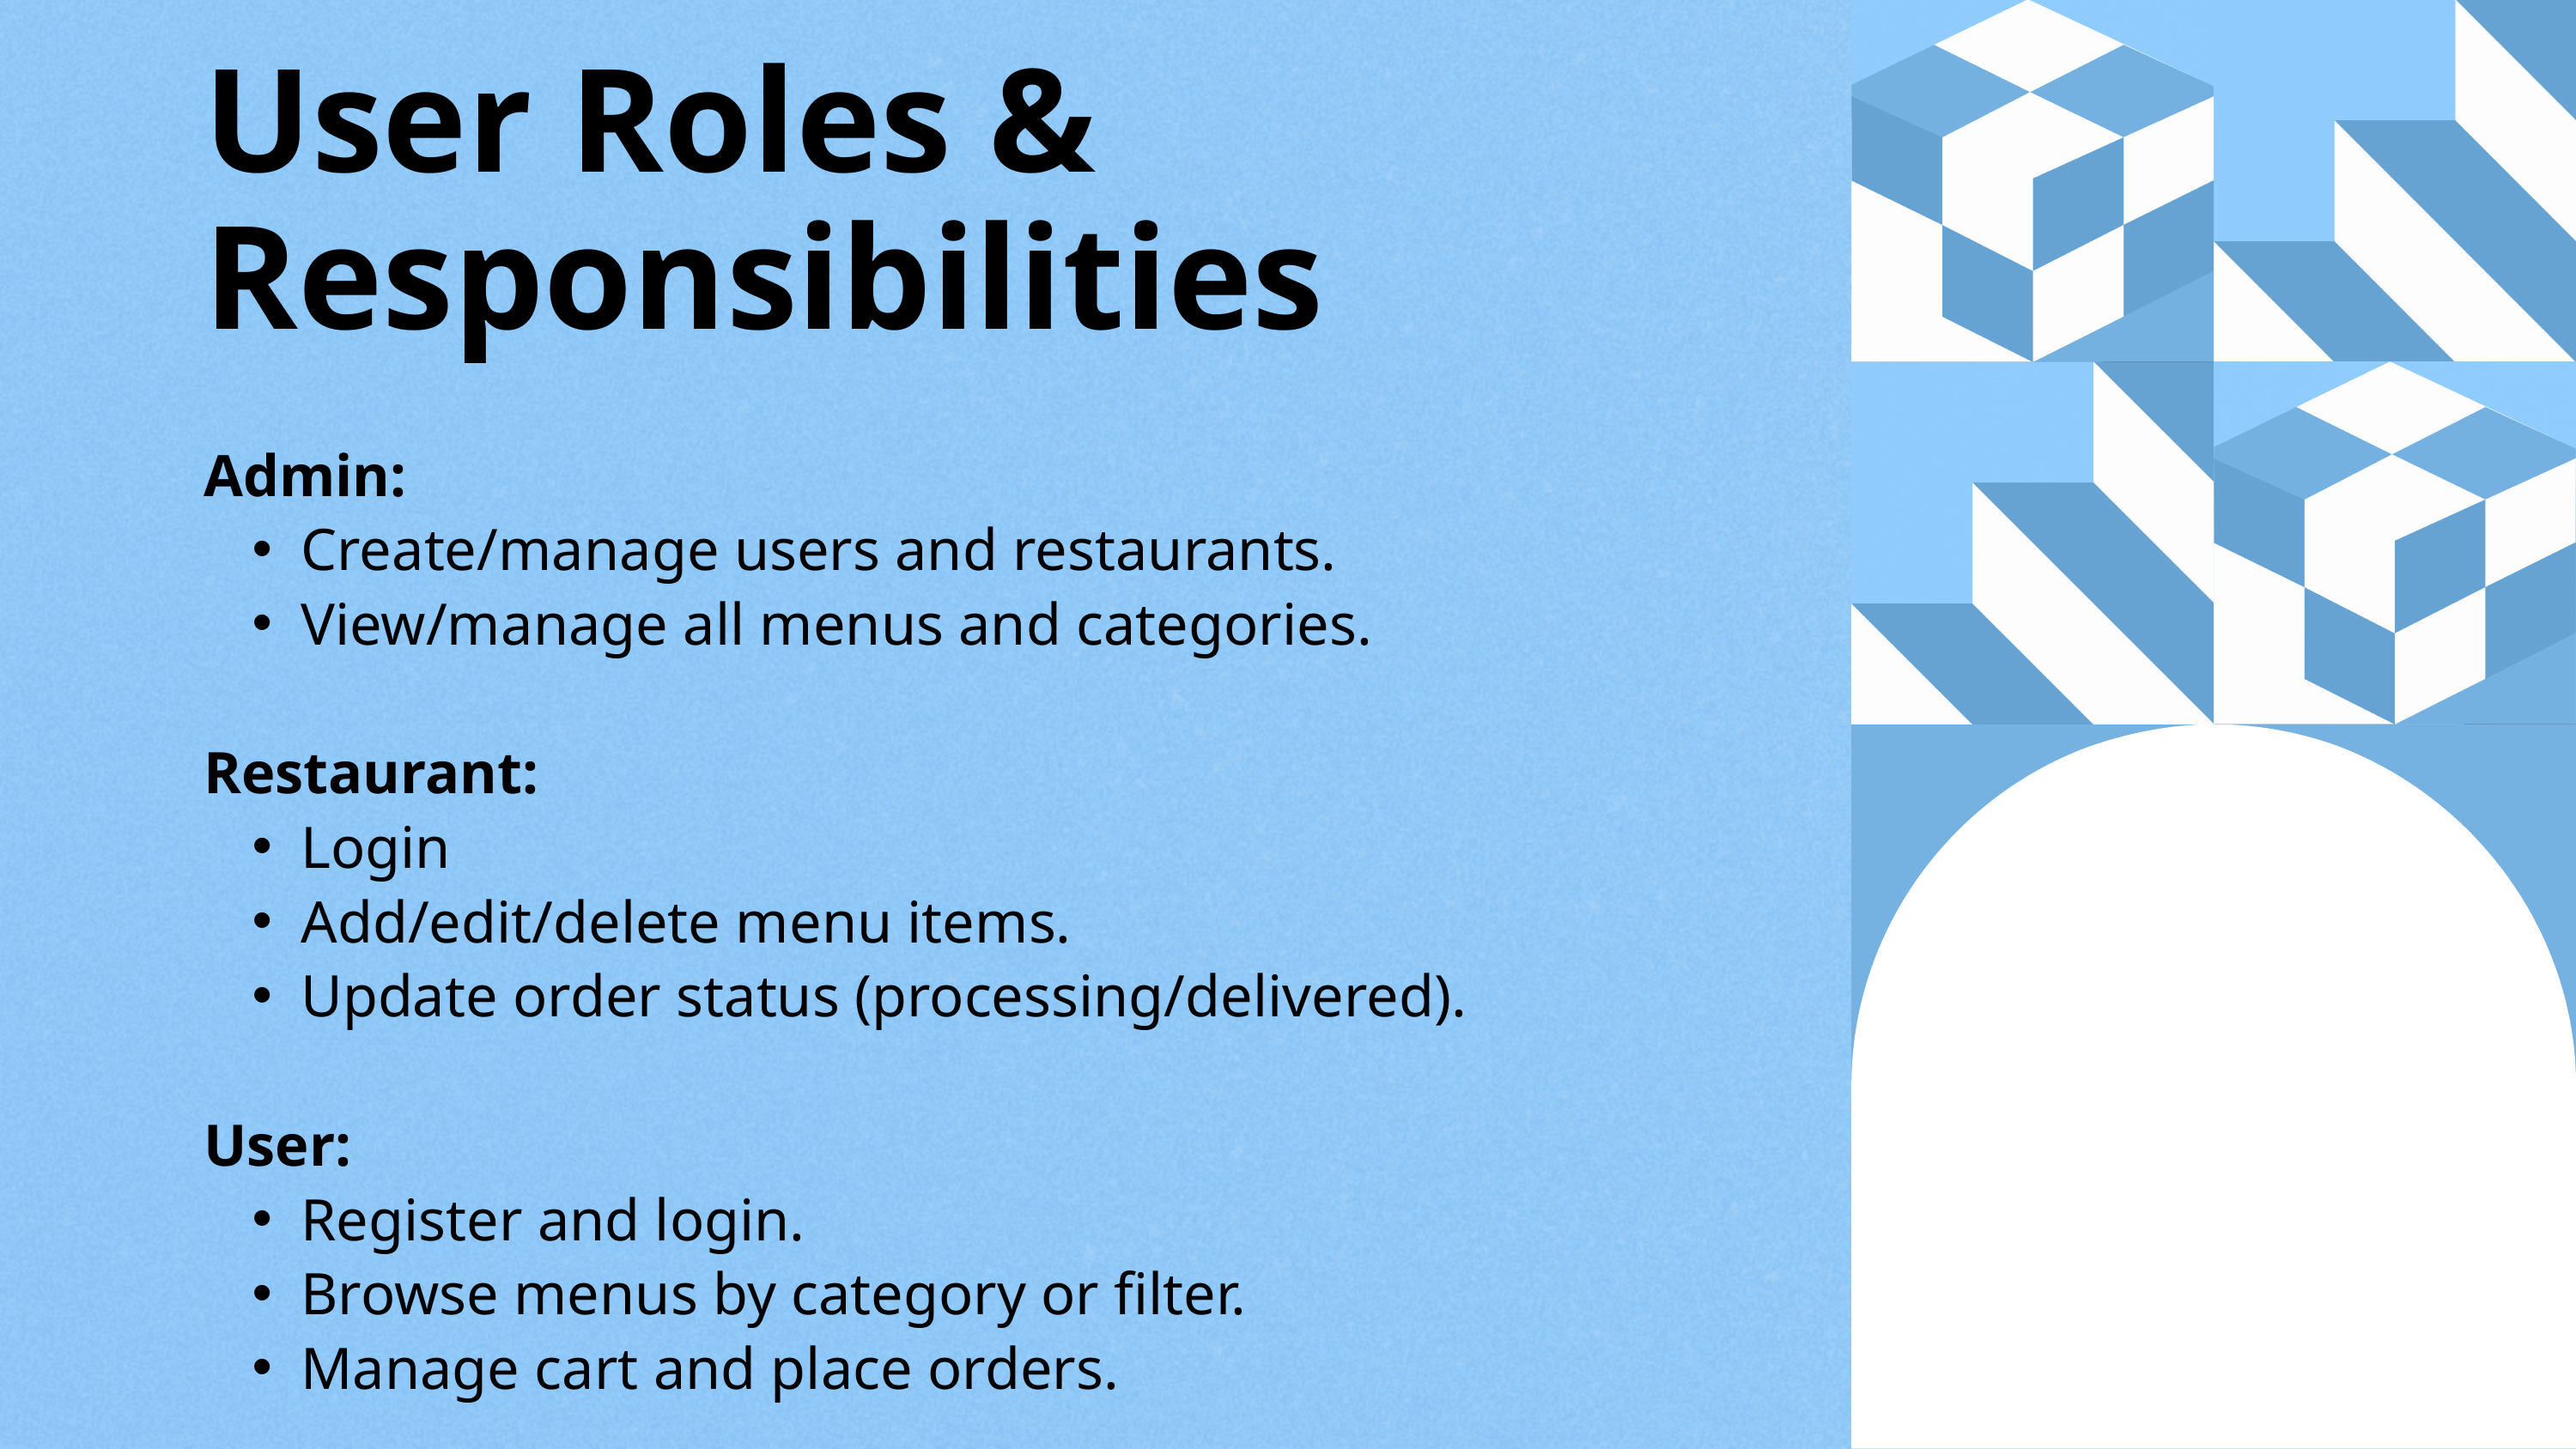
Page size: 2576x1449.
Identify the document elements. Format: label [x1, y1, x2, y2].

text_box [1851, 362, 2214, 723]
text_box [1850, 724, 2576, 1449]
text_box [203, 35, 1556, 1449]
text_box [0, 0, 1851, 1449]
text_box [2213, 0, 2576, 363]
text_box [2214, 368, 2576, 723]
text_box [1851, 0, 2211, 362]
